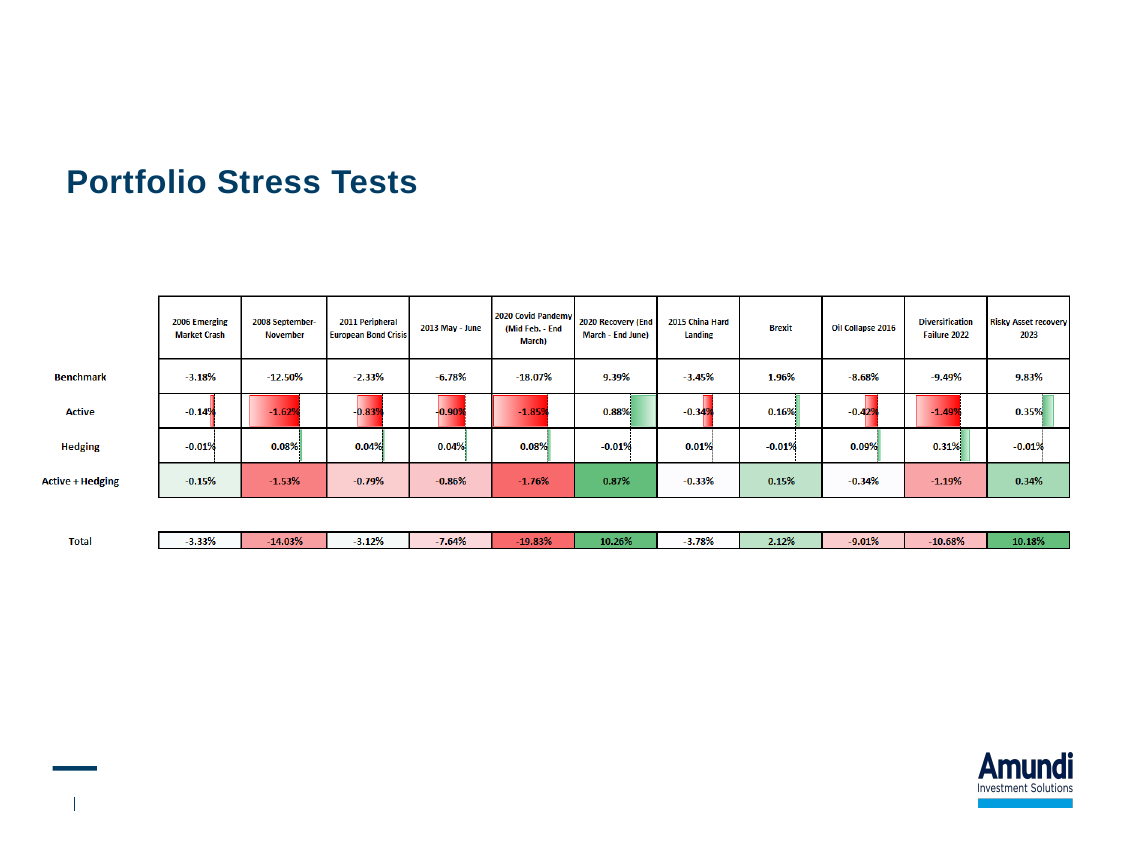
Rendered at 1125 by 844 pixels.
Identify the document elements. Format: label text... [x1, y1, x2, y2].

picture [978, 752, 1073, 798]
title Portfolio Stress Tests [66, 165, 1059, 213]
picture [0, 280, 1070, 549]
